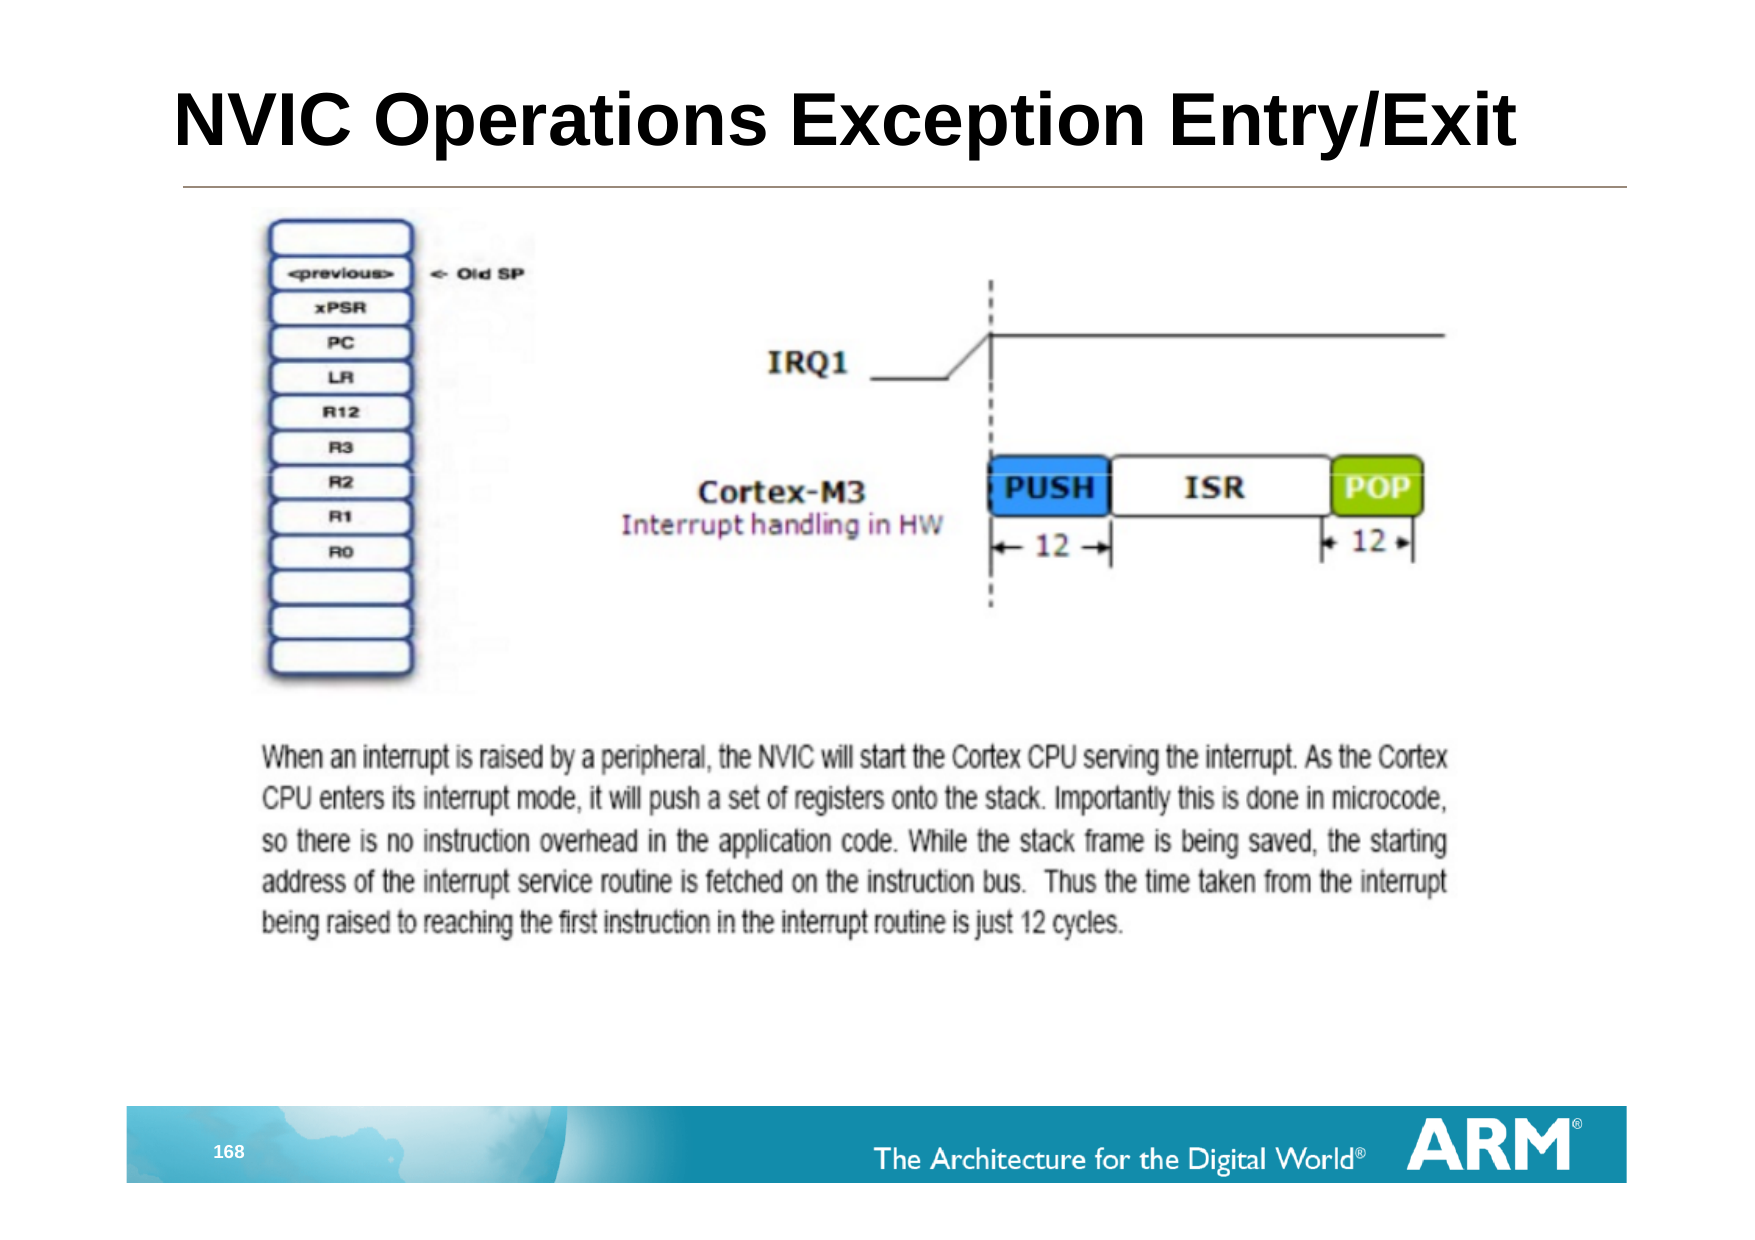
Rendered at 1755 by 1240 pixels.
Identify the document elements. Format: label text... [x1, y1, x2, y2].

picture [126, 1106, 1627, 1183]
picture [251, 206, 1504, 956]
slide_number 168 [198, 1139, 287, 1187]
title NVIC Operations Exception Entry/Exit [173, 80, 1581, 172]
